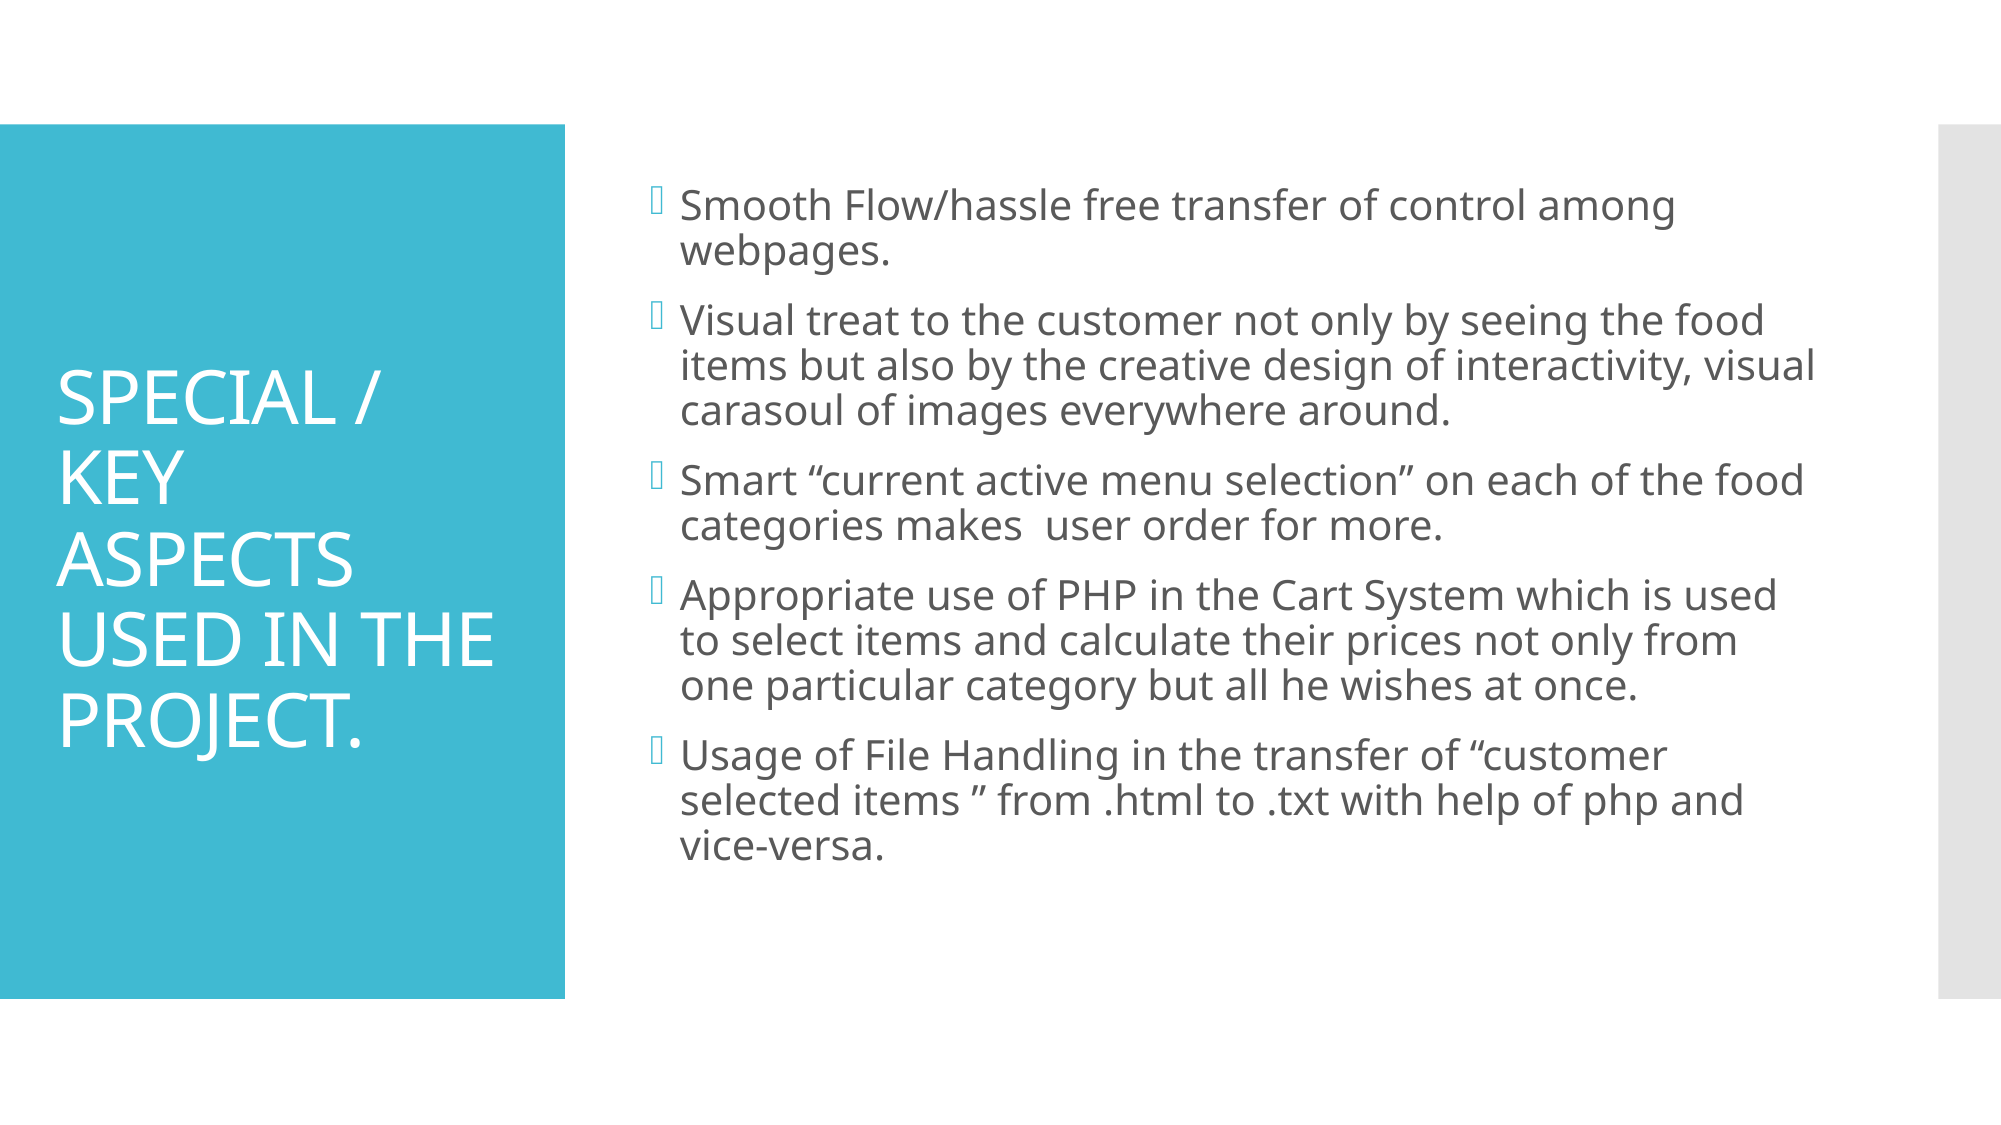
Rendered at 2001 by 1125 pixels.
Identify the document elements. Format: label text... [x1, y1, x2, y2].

title SPECIAL / KEY ASPECTS USED IN THE PROJECT. [41, 184, 525, 940]
list Smooth Flow/hassle free transfer of control among webpages. Visual treat to the customer not only by seeing the food items but also by the creative design of interactivity, visual carasoul of images everywhere around. Smart “current active menu selection” on each of the food categories makes user order for more. Appropriate use of PHP in the Cart System which is used to select items and calculate their prices not only from one particular category but all he wishes at once. Usage of File Handling in the transfer of “customer selected items ” from .html to .txt with help of php and vice-versa. [634, 141, 1835, 982]
